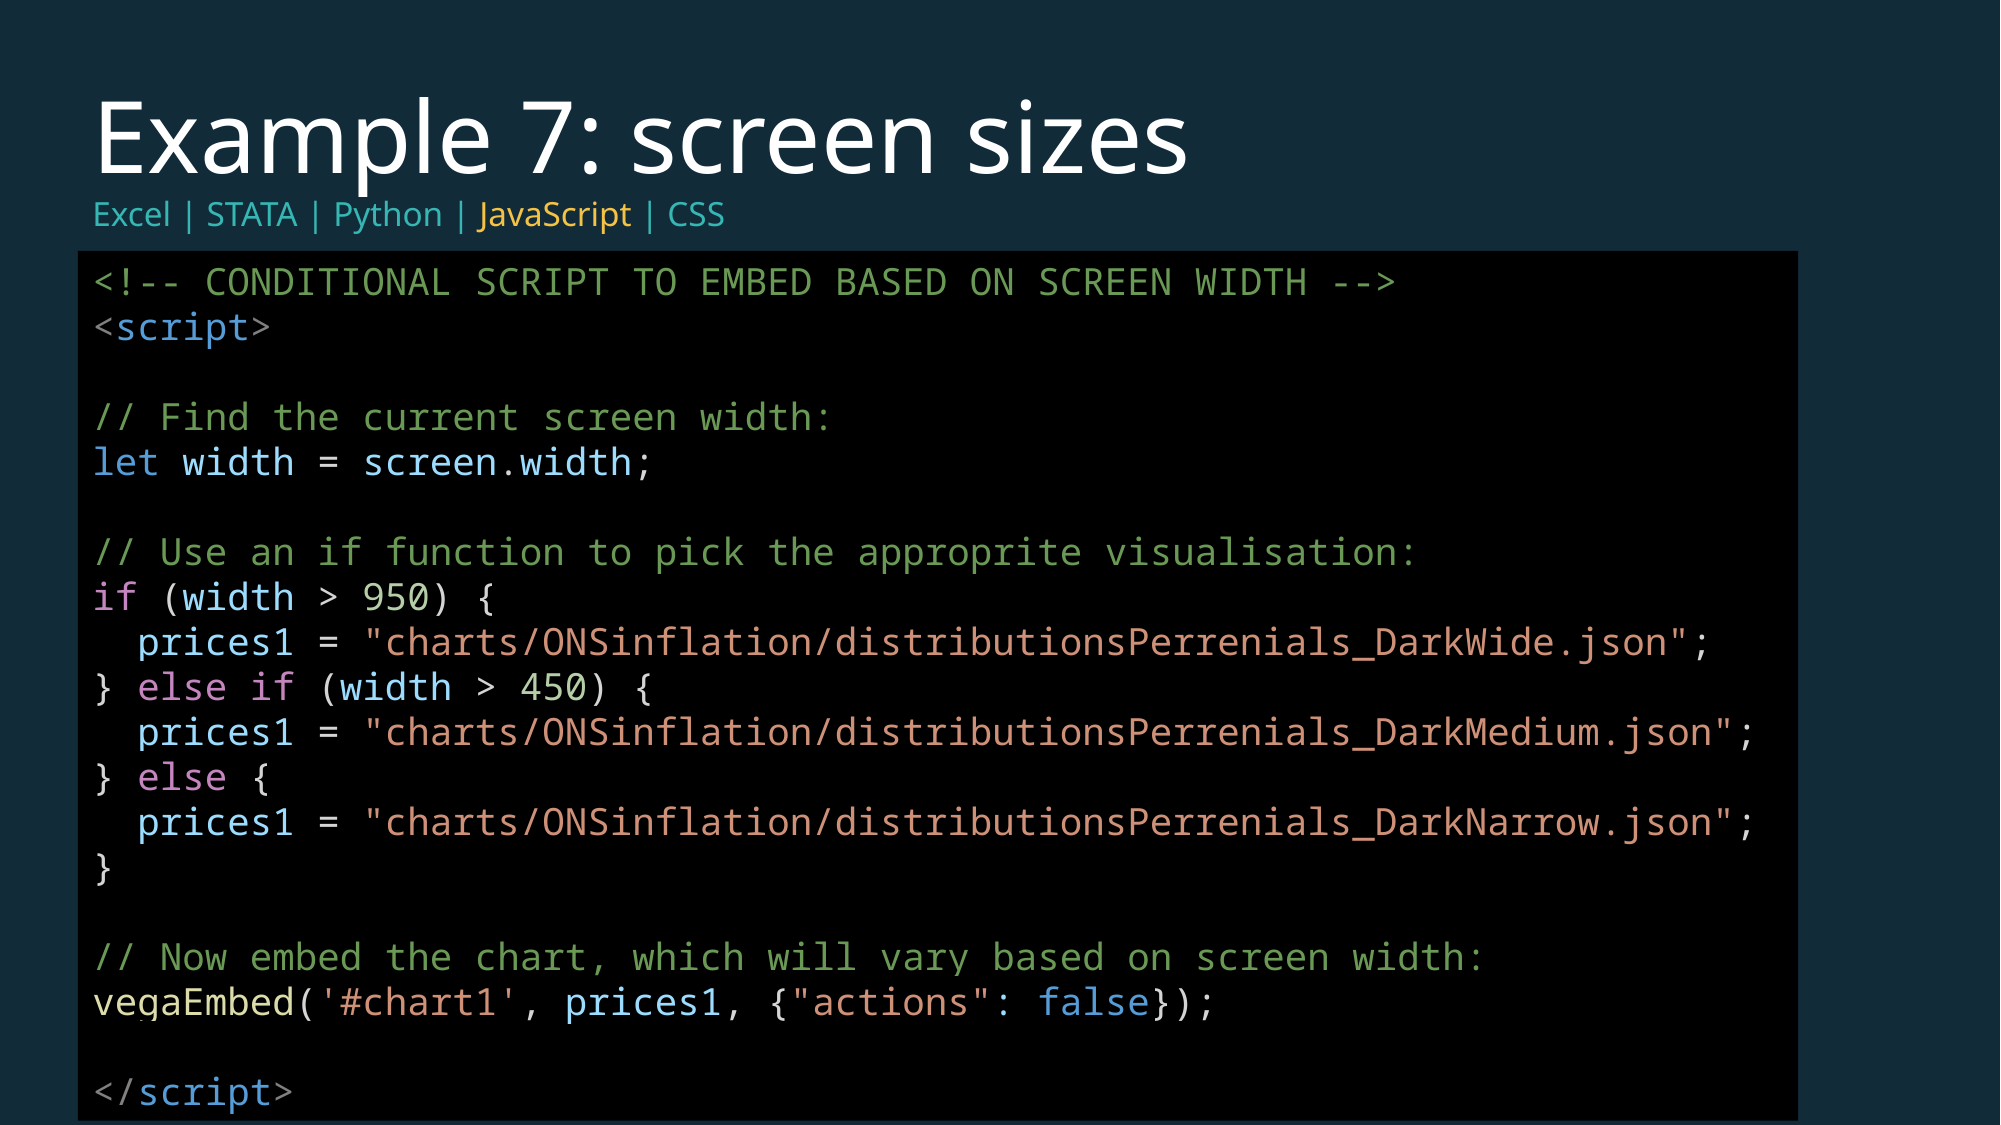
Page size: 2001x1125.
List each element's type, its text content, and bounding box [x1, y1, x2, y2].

text_box Example 7: screen sizes Excel | STATA | Python | JavaScript | CSS [77, 66, 1401, 209]
text_box [269, 209, 767, 250]
text_box <!-- CONDITIONAL SCRIPT TO EMBED BASED ON SCREEN WIDTH --> <script> // Find the current screen width: let width = screen.width; // Use an if function to pick the approprite visualisation: if (width > 950) { prices1 = "charts/ONSinflation/distributionsPerrenials_DarkWide.json"; } else if (width > 450) { prices1 = "charts/ONSinflation/distributionsPerrenials_DarkMedium.json"; } else { prices1 = "charts/ONSinflation/distributionsPerrenials_DarkNarrow.json"; } // Now embed the chart, which will vary based on screen width: vegaEmbed('#chart1', prices1, {"actions": false}); </script> [77, 250, 1799, 1121]
